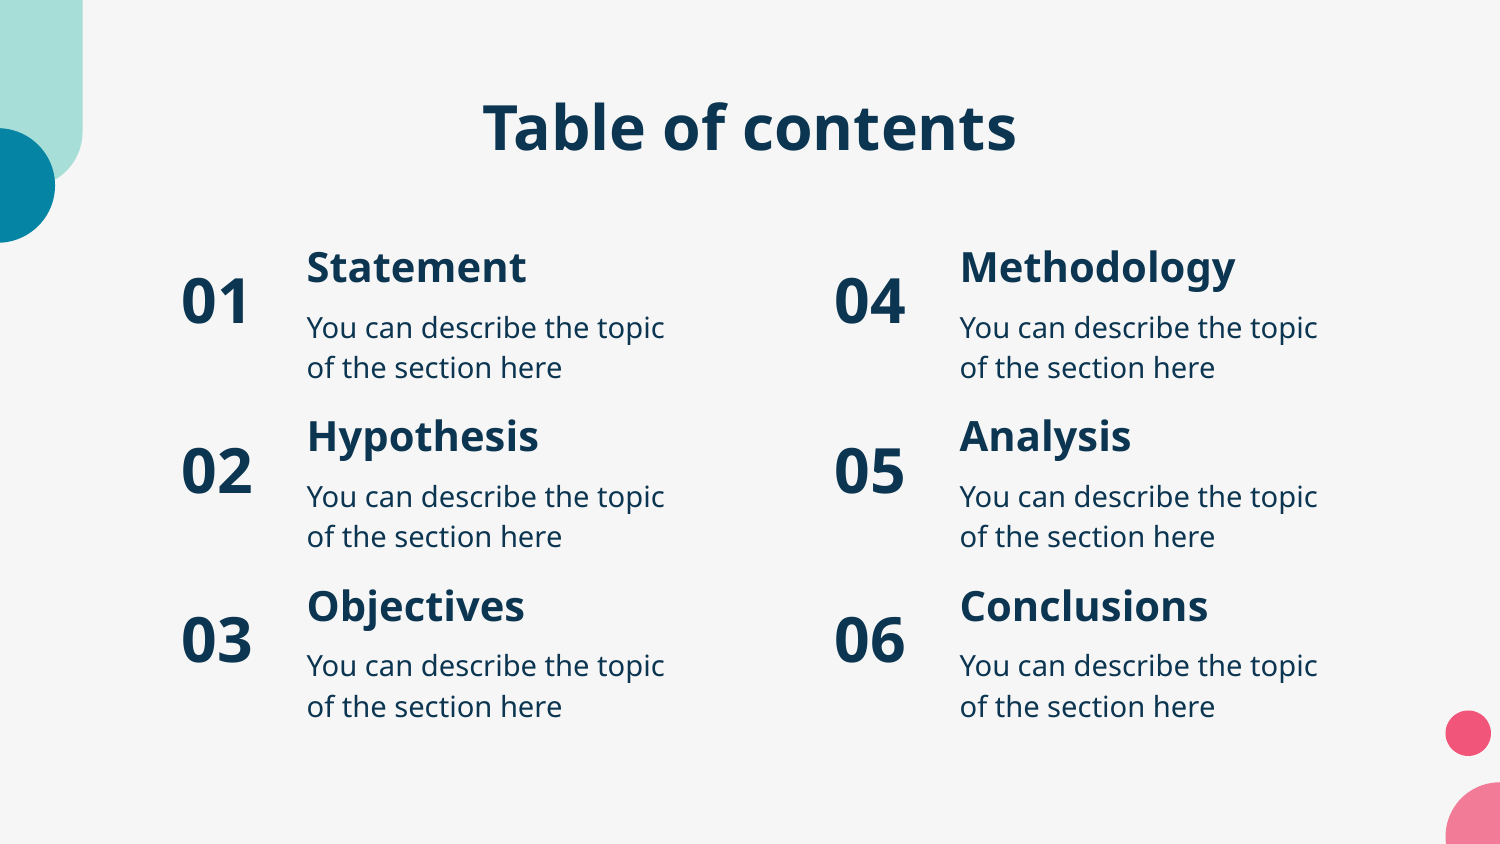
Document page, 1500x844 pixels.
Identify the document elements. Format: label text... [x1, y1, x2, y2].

subtitle Statement [291, 242, 704, 306]
subtitle Objectives [291, 581, 704, 645]
title 03 [143, 581, 292, 683]
title 05 [796, 412, 945, 514]
subtitle You can describe the topic of the section here [291, 476, 704, 553]
title 06 [796, 581, 945, 683]
subtitle You can describe the topic of the section here [291, 645, 704, 722]
subtitle You can describe the topic of the section here [944, 645, 1357, 722]
subtitle Analysis [944, 412, 1357, 476]
subtitle You can describe the topic of the section here [944, 476, 1357, 553]
subtitle You can describe the topic of the section here [944, 306, 1357, 383]
title 04 [796, 242, 945, 344]
subtitle Conclusions [944, 581, 1357, 645]
subtitle You can describe the topic of the section here [291, 306, 704, 383]
title 02 [143, 412, 292, 514]
subtitle Hypothesis [291, 412, 704, 476]
title 01 [143, 242, 292, 344]
title Table of contents [118, 72, 1382, 167]
subtitle Methodology [944, 242, 1357, 306]
